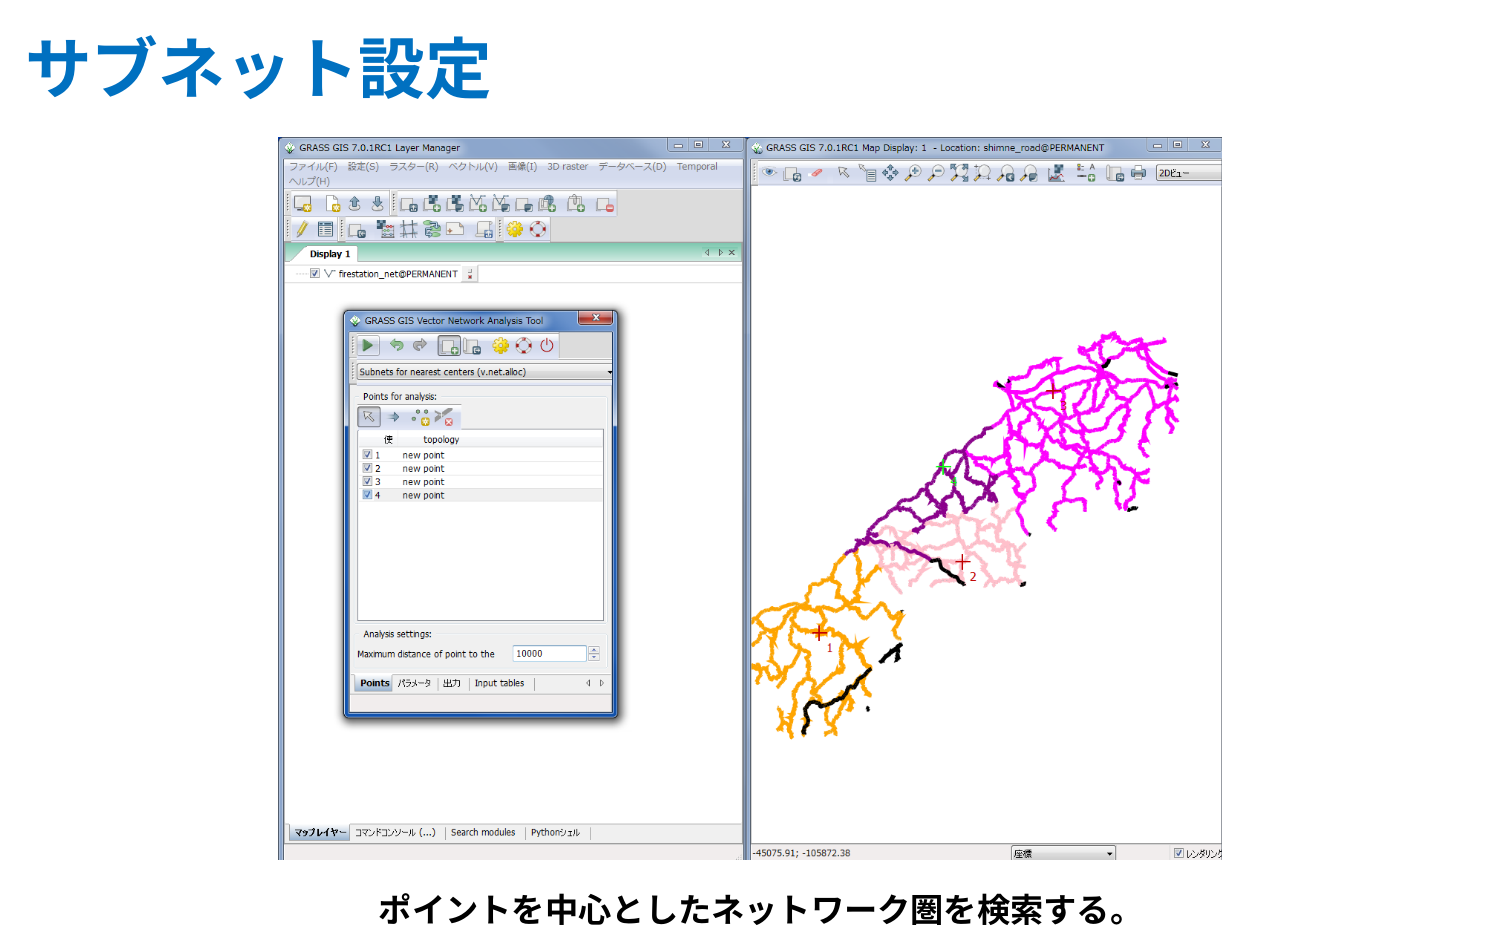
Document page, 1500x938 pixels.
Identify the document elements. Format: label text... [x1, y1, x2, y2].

text_box ポイントを中心としたネットワーク圏を検索する。 [364, 881, 1159, 937]
text_box サブネット設定 [10, 19, 508, 115]
picture [278, 137, 1222, 860]
